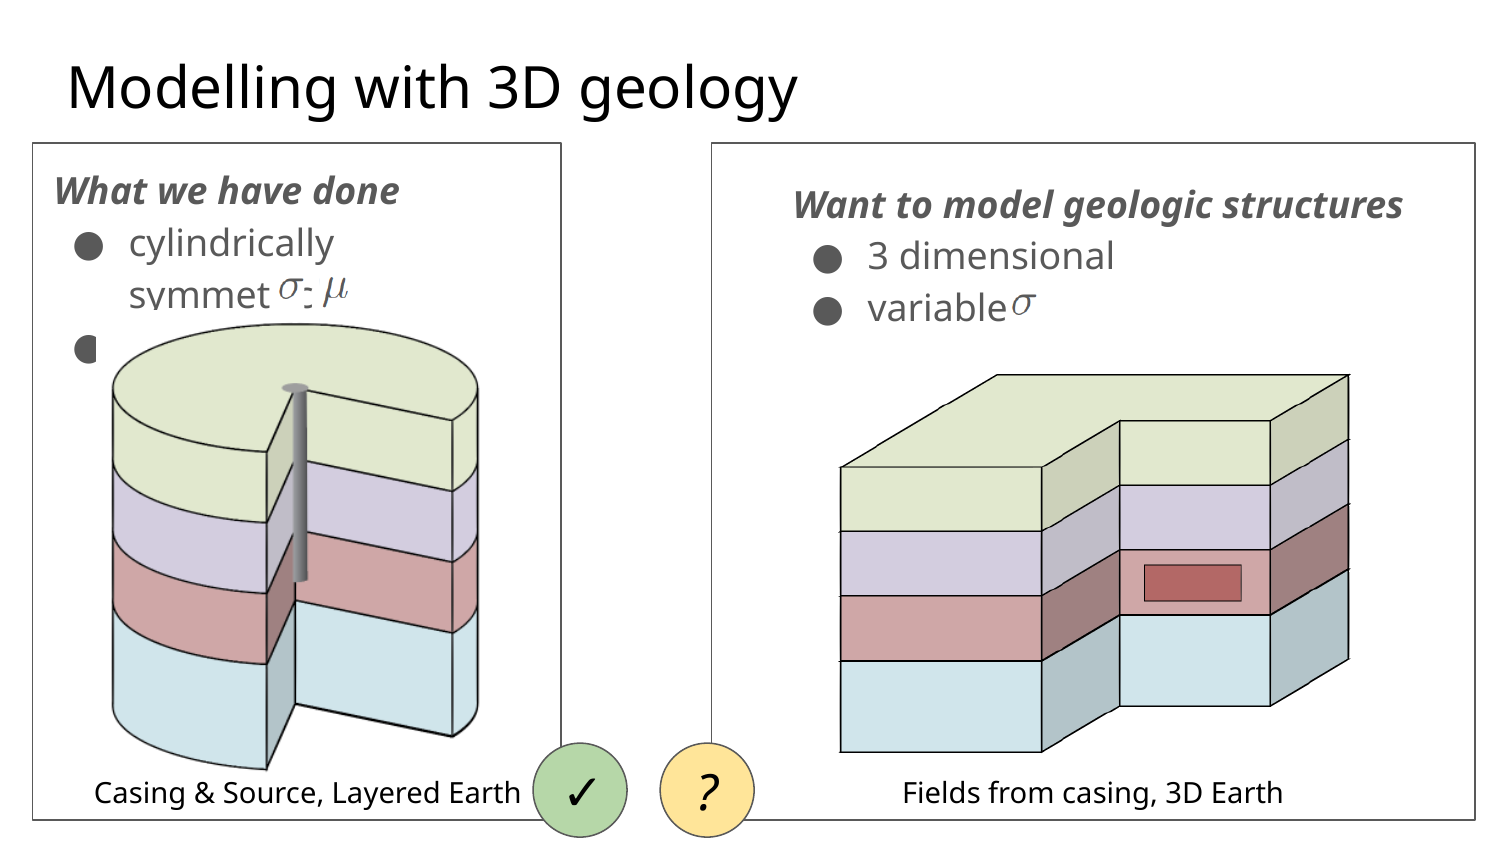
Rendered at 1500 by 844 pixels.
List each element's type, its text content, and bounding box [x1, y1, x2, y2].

picture [95, 262, 494, 786]
text_box ? [660, 743, 743, 838]
list What we have done cylindrically symmetric variable ,, [38, 145, 534, 221]
text_box [711, 143, 1476, 820]
text_box [32, 143, 562, 759]
picture [1005, 279, 1038, 334]
text_box ✓ [533, 743, 628, 838]
list Want to model geologic structures 3 dimensional variable [777, 158, 1449, 234]
text_box Casing & Source, Layered Earth [32, 759, 544, 821]
text_box Fields from casing, 3D Earth [736, 759, 1451, 821]
picture [815, 343, 1371, 775]
title Modelling with 3D geology [51, 35, 1449, 130]
